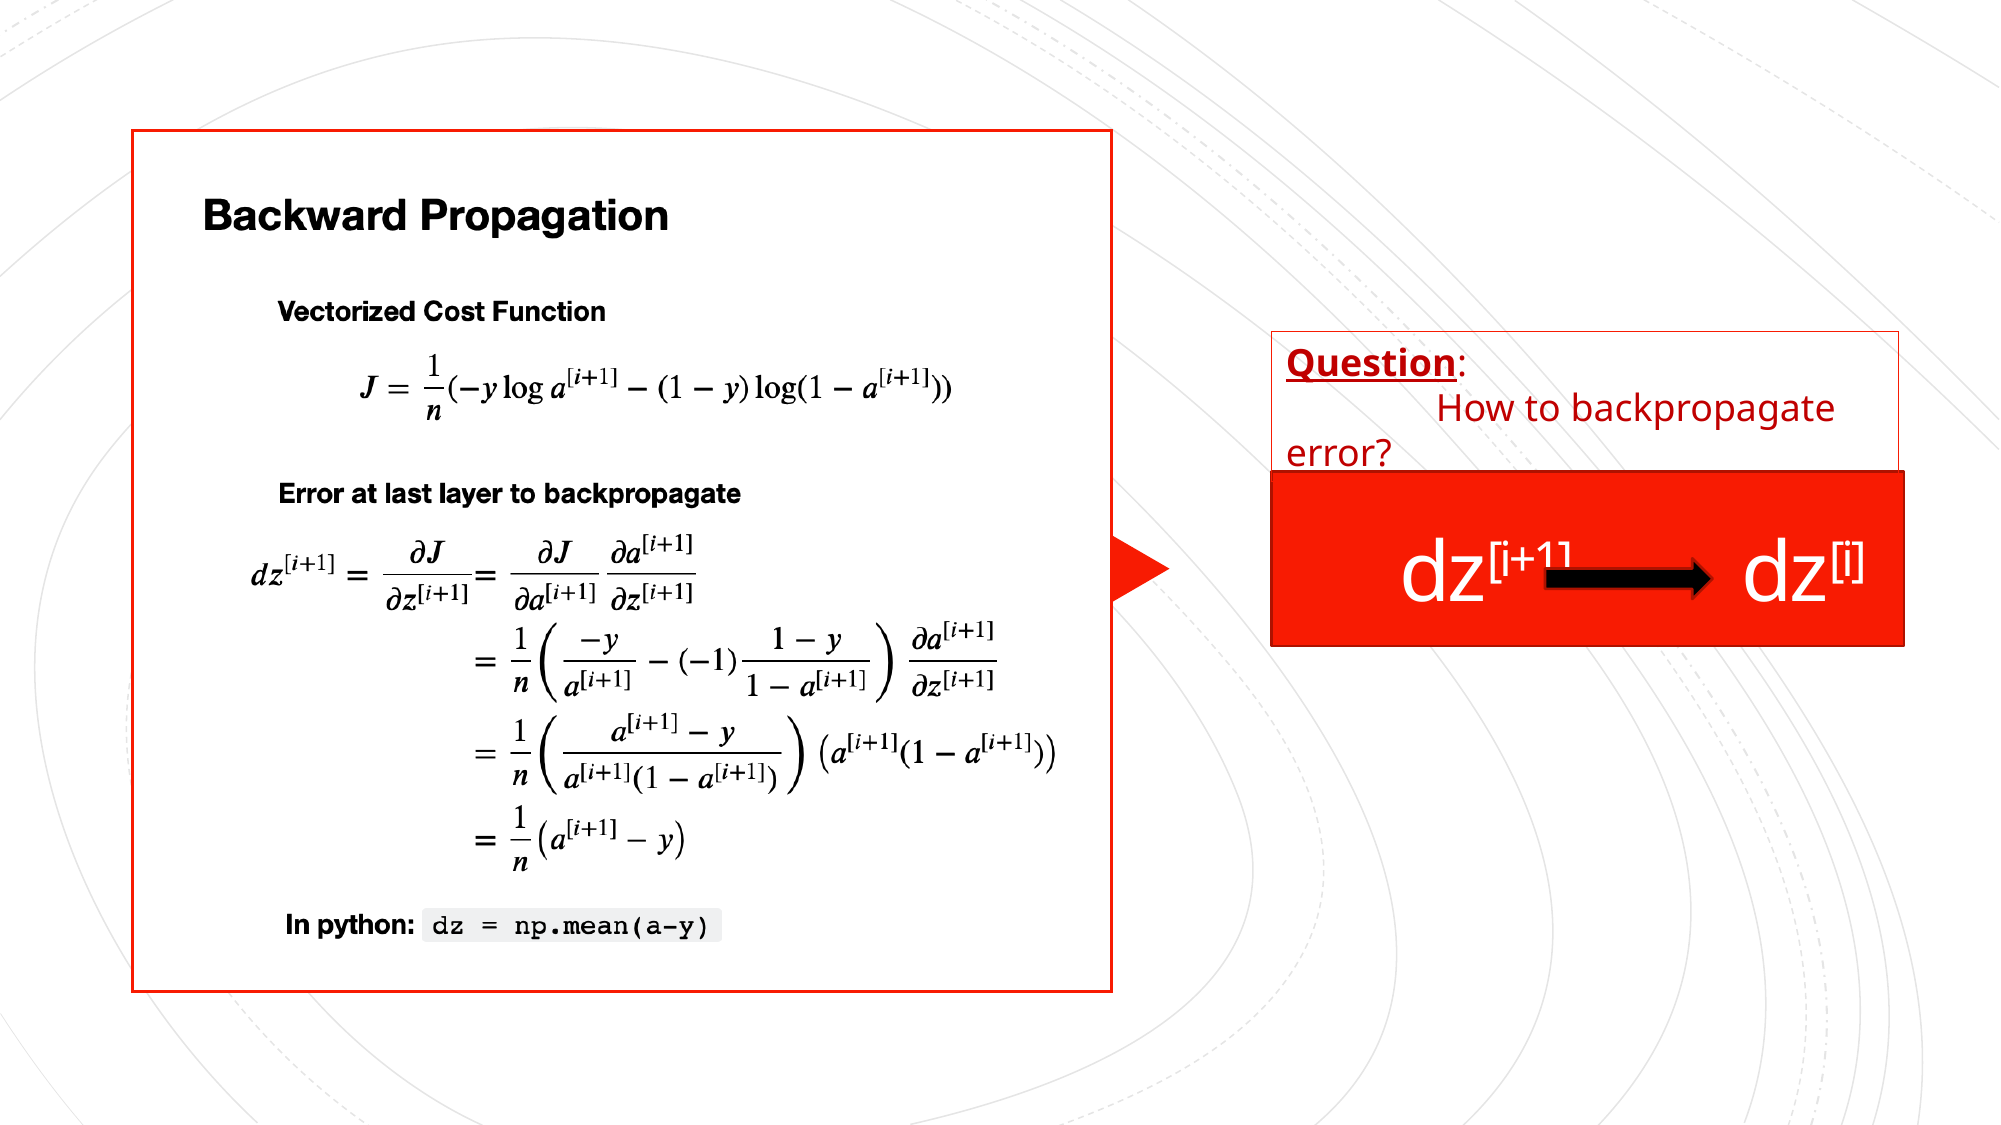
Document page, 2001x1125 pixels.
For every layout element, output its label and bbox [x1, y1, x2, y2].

text_box [0, 0, 2000, 1125]
picture [180, 174, 1076, 964]
